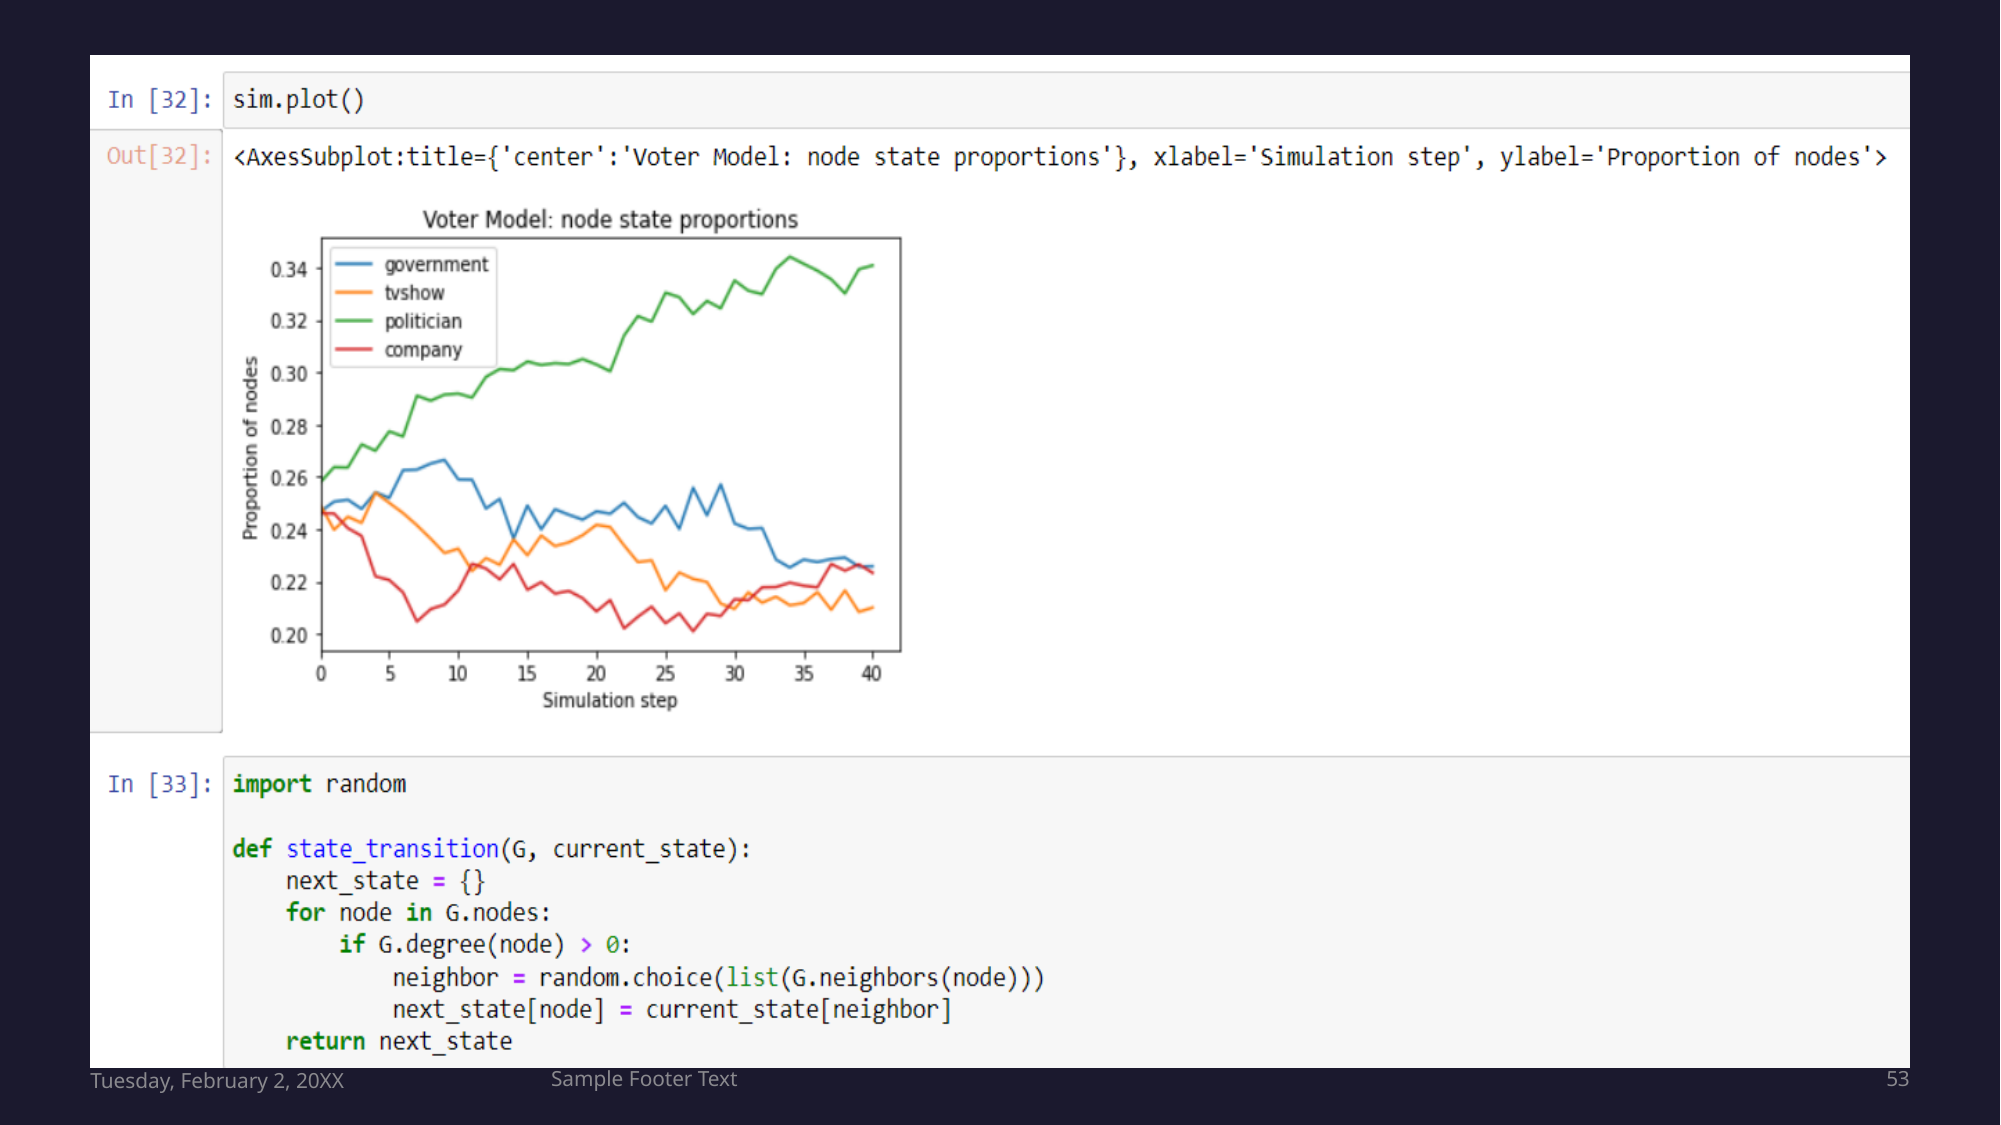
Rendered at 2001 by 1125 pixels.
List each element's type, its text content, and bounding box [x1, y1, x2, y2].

footer Sample Footer Text [551, 1068, 1598, 1093]
picture [90, 55, 1910, 1068]
slide_number 53 [1632, 1068, 1910, 1093]
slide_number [90, 1068, 522, 1093]
